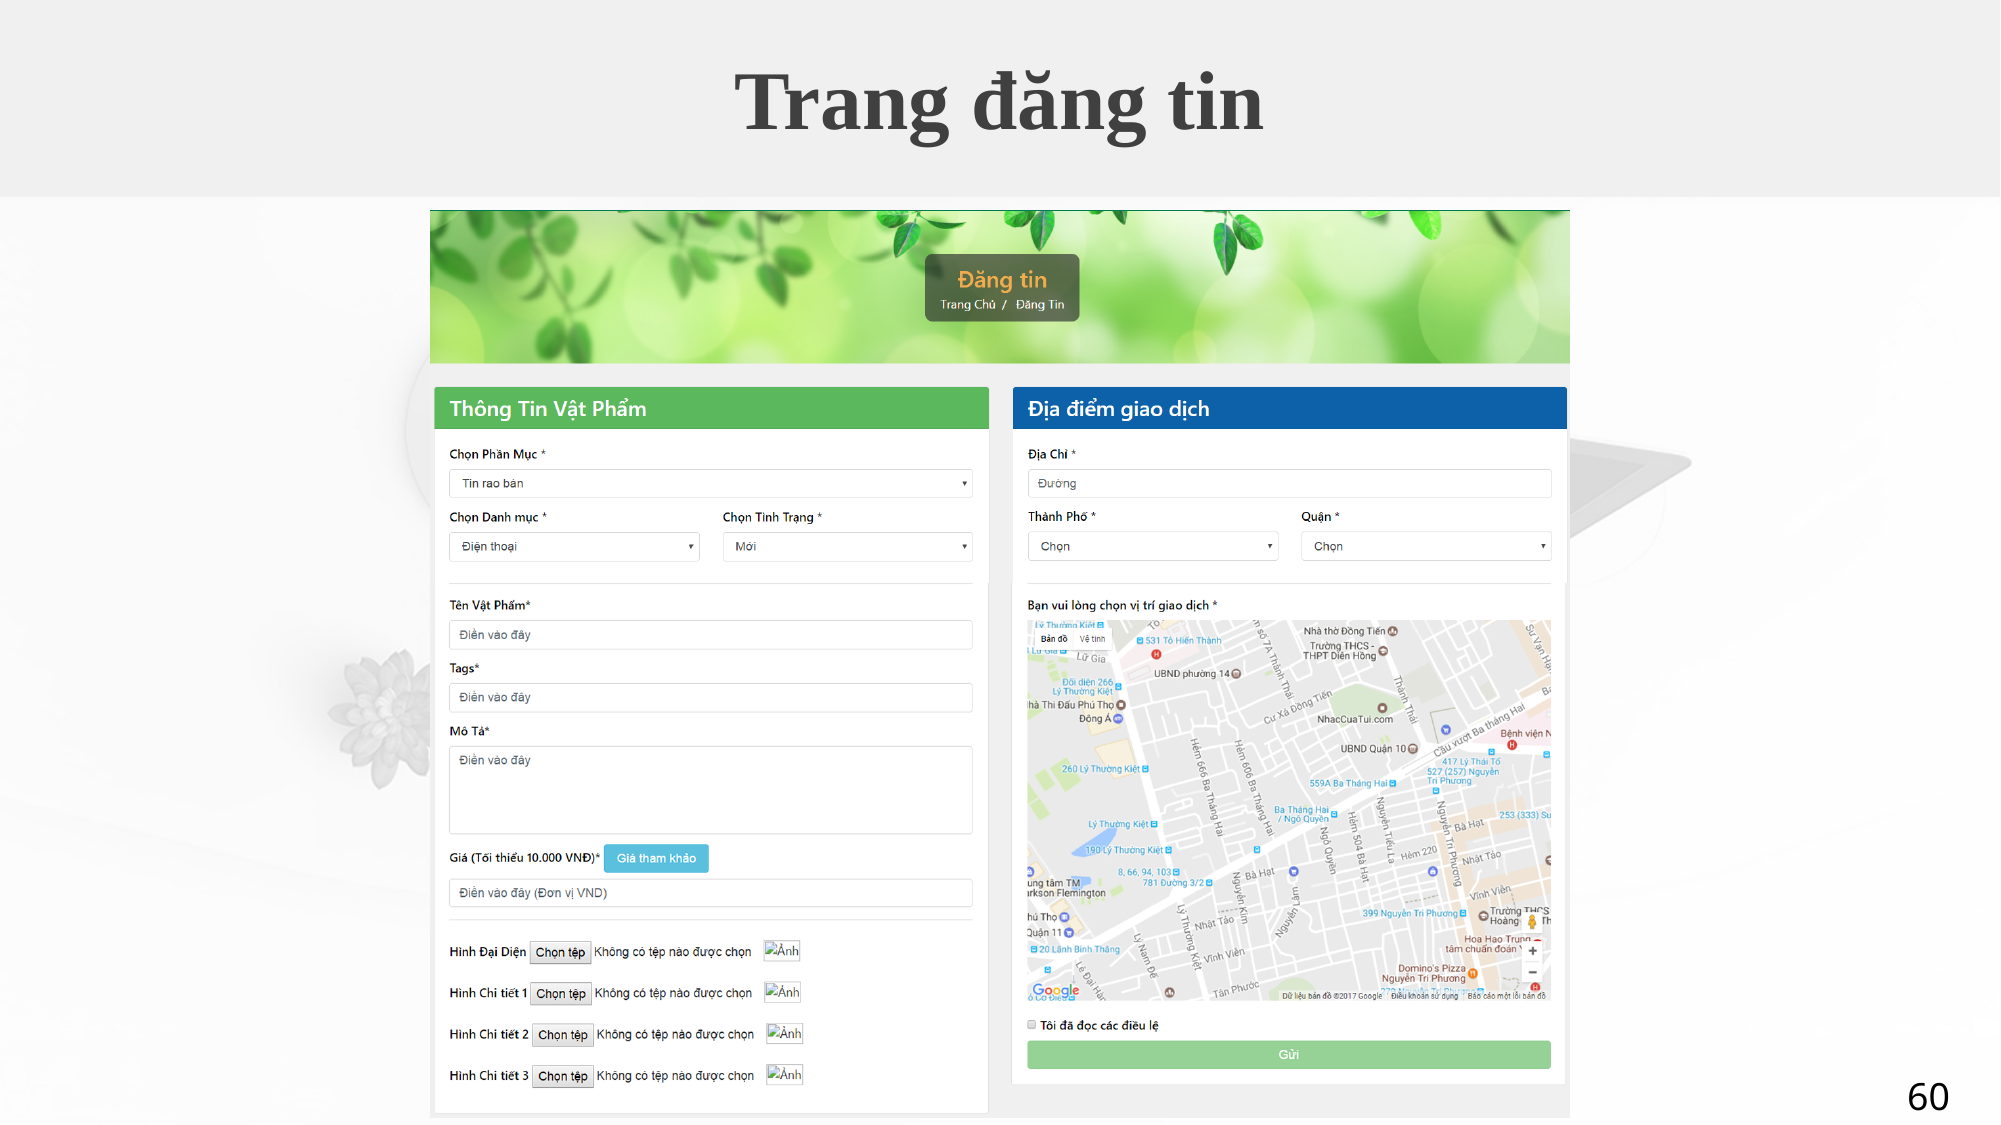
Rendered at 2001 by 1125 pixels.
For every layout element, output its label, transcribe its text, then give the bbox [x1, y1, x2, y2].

text_box 60 [1892, 1065, 2000, 1125]
picture [0, 0, 2001, 1125]
title Trang đăng tin [0, 0, 2000, 194]
